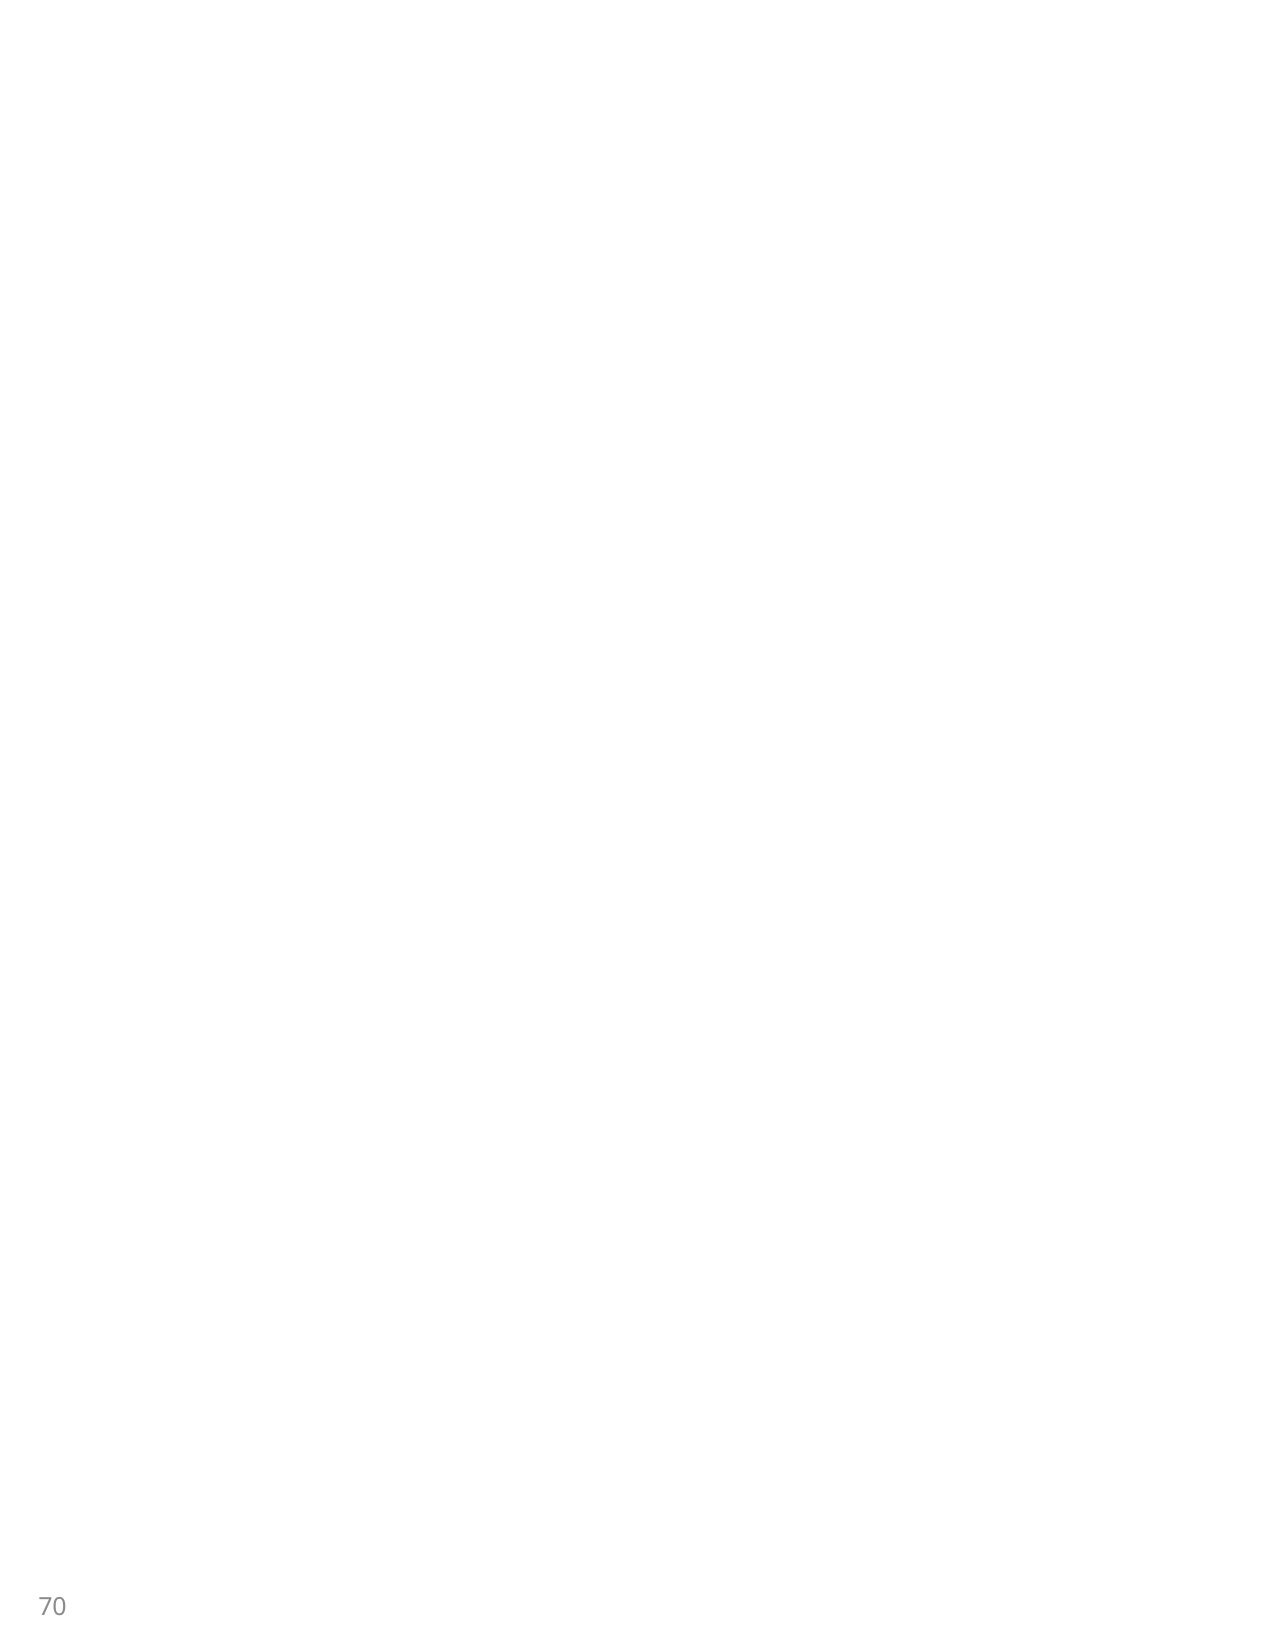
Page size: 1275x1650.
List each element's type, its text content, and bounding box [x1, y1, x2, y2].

slide_number 70 [23, 1561, 321, 1650]
